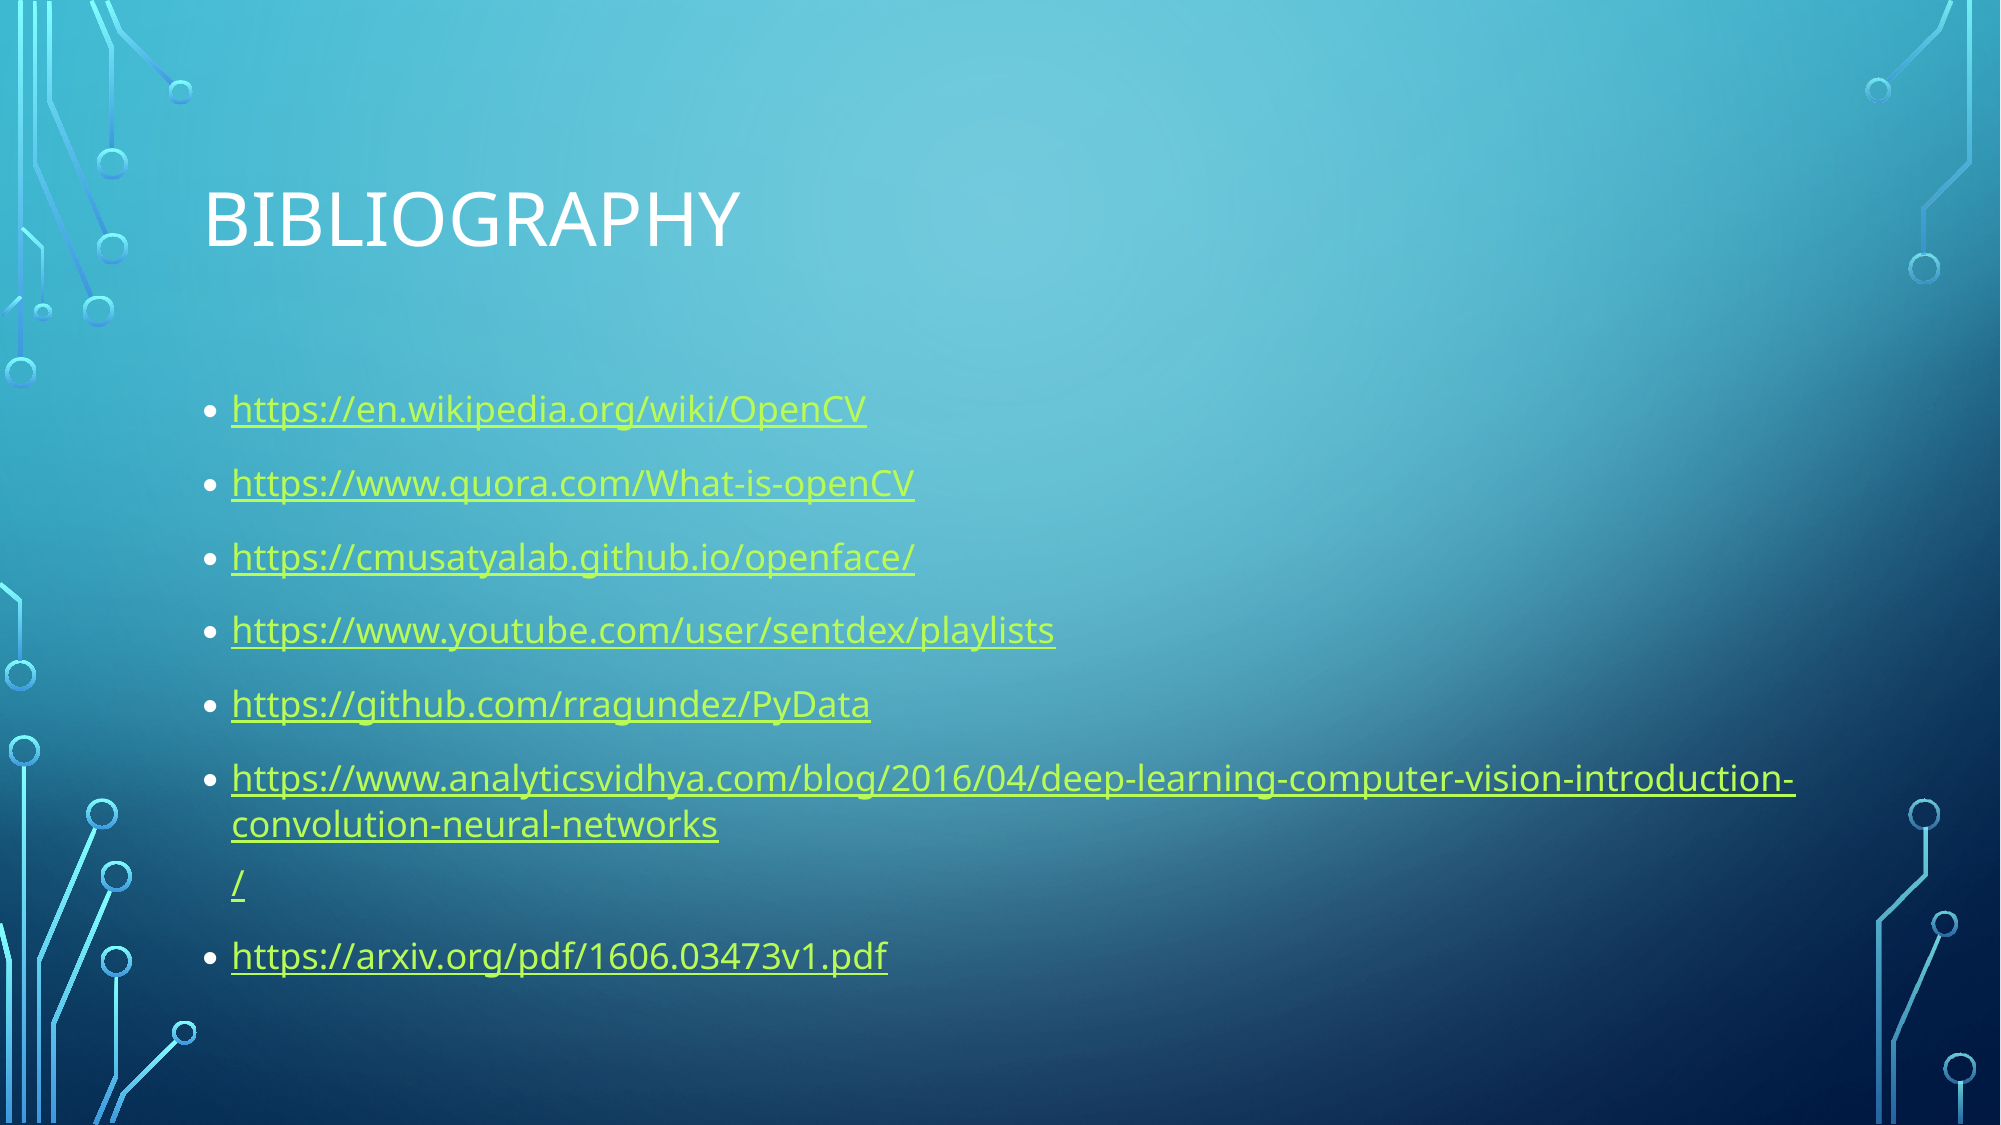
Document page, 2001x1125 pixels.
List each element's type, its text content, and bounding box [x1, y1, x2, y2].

list https://en.wikipedia.org/wiki/OpenCV https://www.quora.com/What-is-openCV https://cmusatyalab.github.io/openface/ https://www.youtube.com/user/sentdex/playlists https://github.com/rragundez/PyData https://www.analyticsvidhya.com/blog/2016/04/deep-learning-computer-vision-introduction-convolution-neural-networks/ https://arxiv.org/pdf/1606.03473v1.pdf [187, 369, 1813, 950]
title Bibliography [187, 101, 1813, 344]
